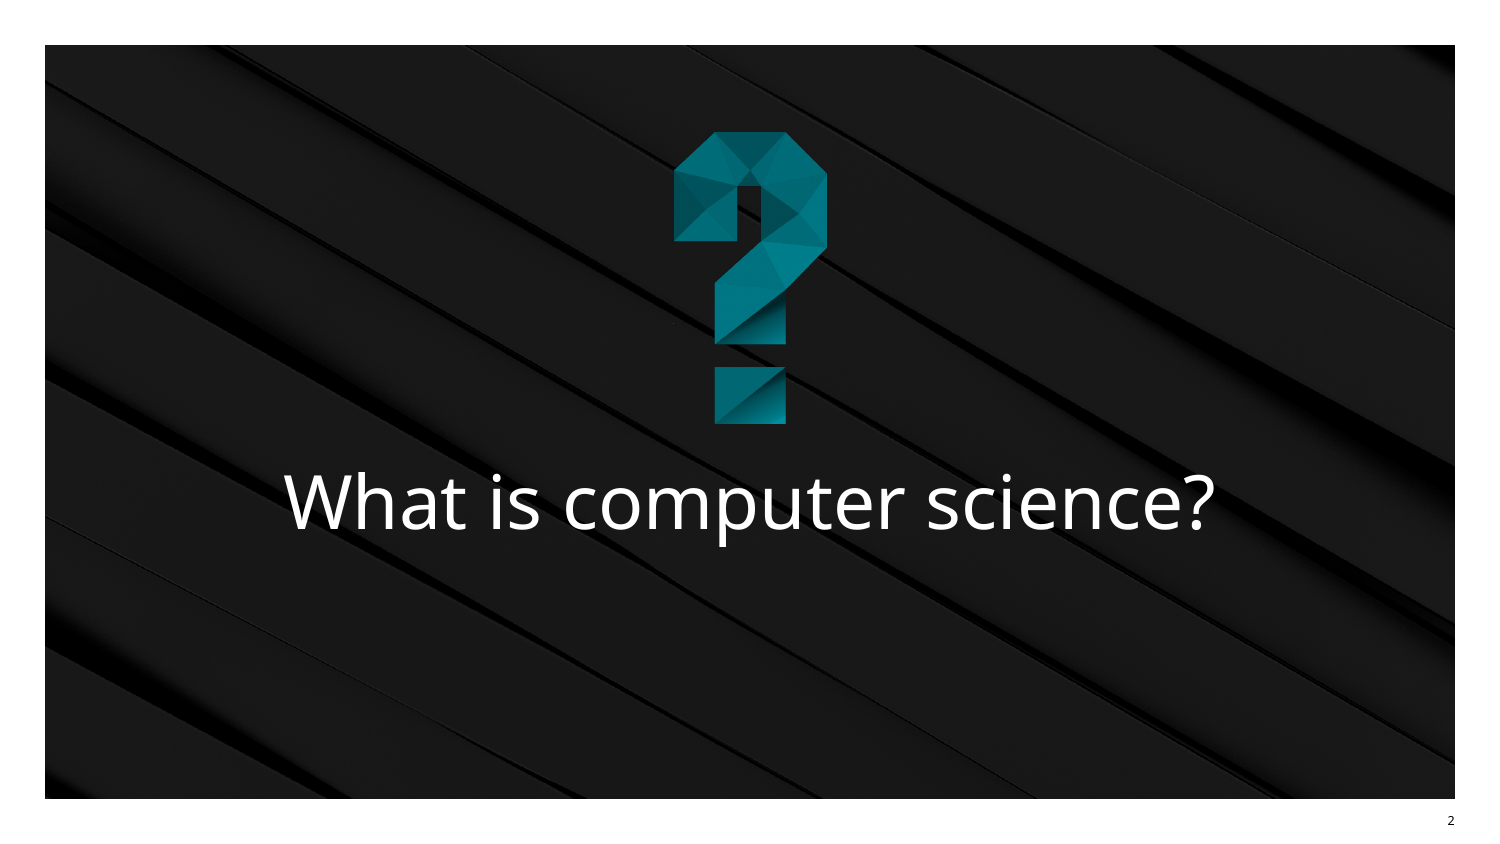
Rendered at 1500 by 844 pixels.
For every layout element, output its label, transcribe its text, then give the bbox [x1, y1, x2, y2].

title What is computer science? [0, 379, 1500, 799]
picture [45, 45, 1455, 379]
